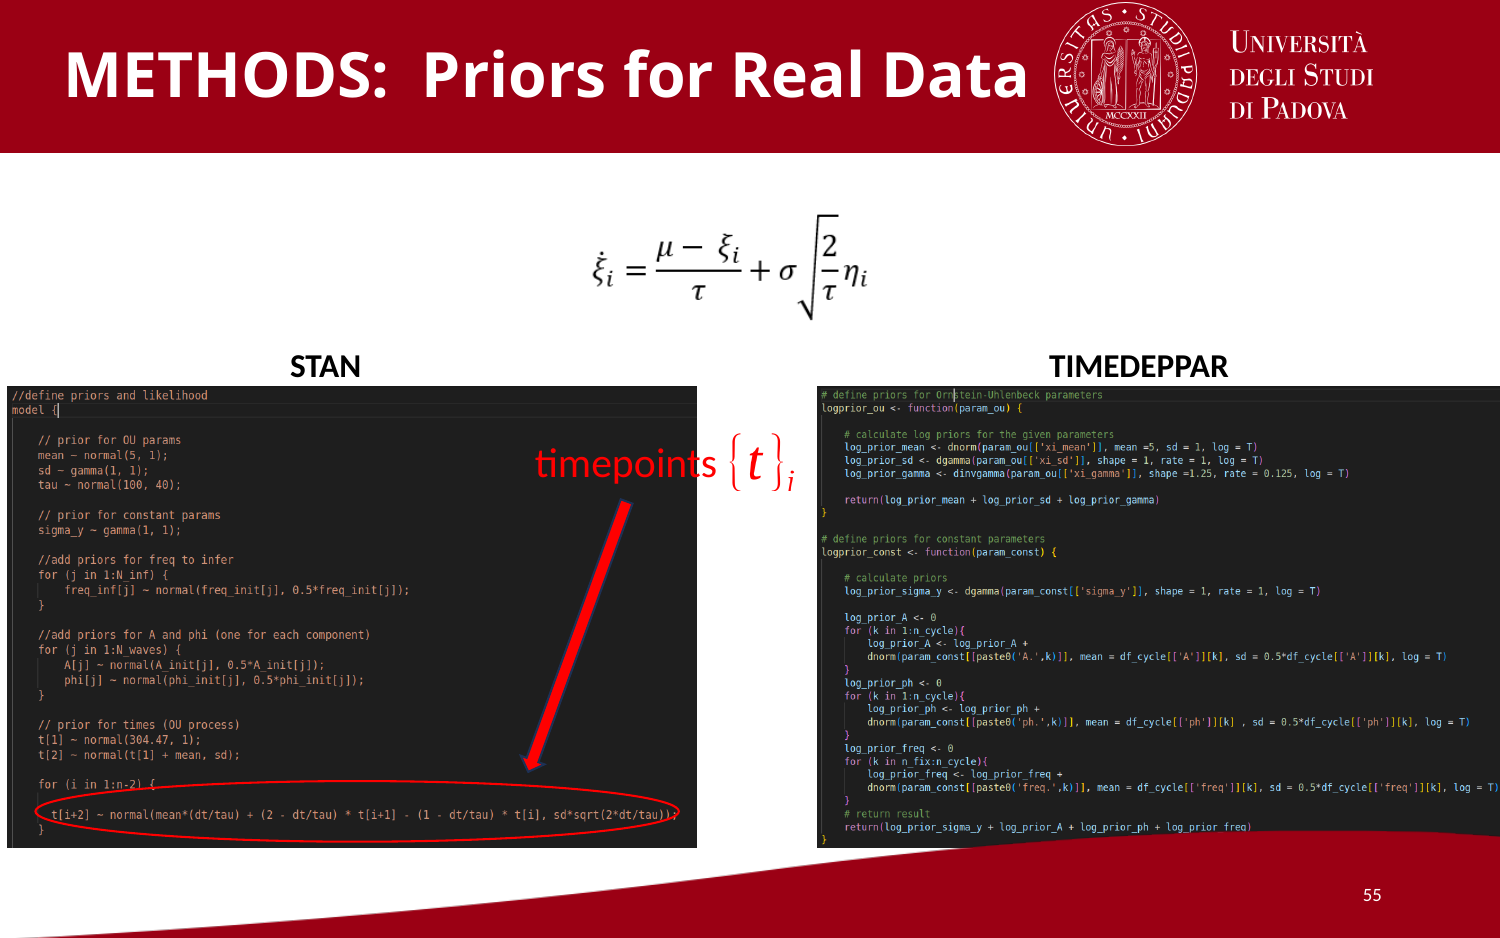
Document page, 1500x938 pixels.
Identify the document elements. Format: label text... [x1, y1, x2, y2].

picture [568, 208, 878, 337]
text_box STAN [274, 336, 478, 386]
text_box TIMEDEPPAR [1034, 336, 1247, 386]
picture [0, 386, 1500, 938]
picture [0, 0, 1500, 153]
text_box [35, 428, 799, 842]
